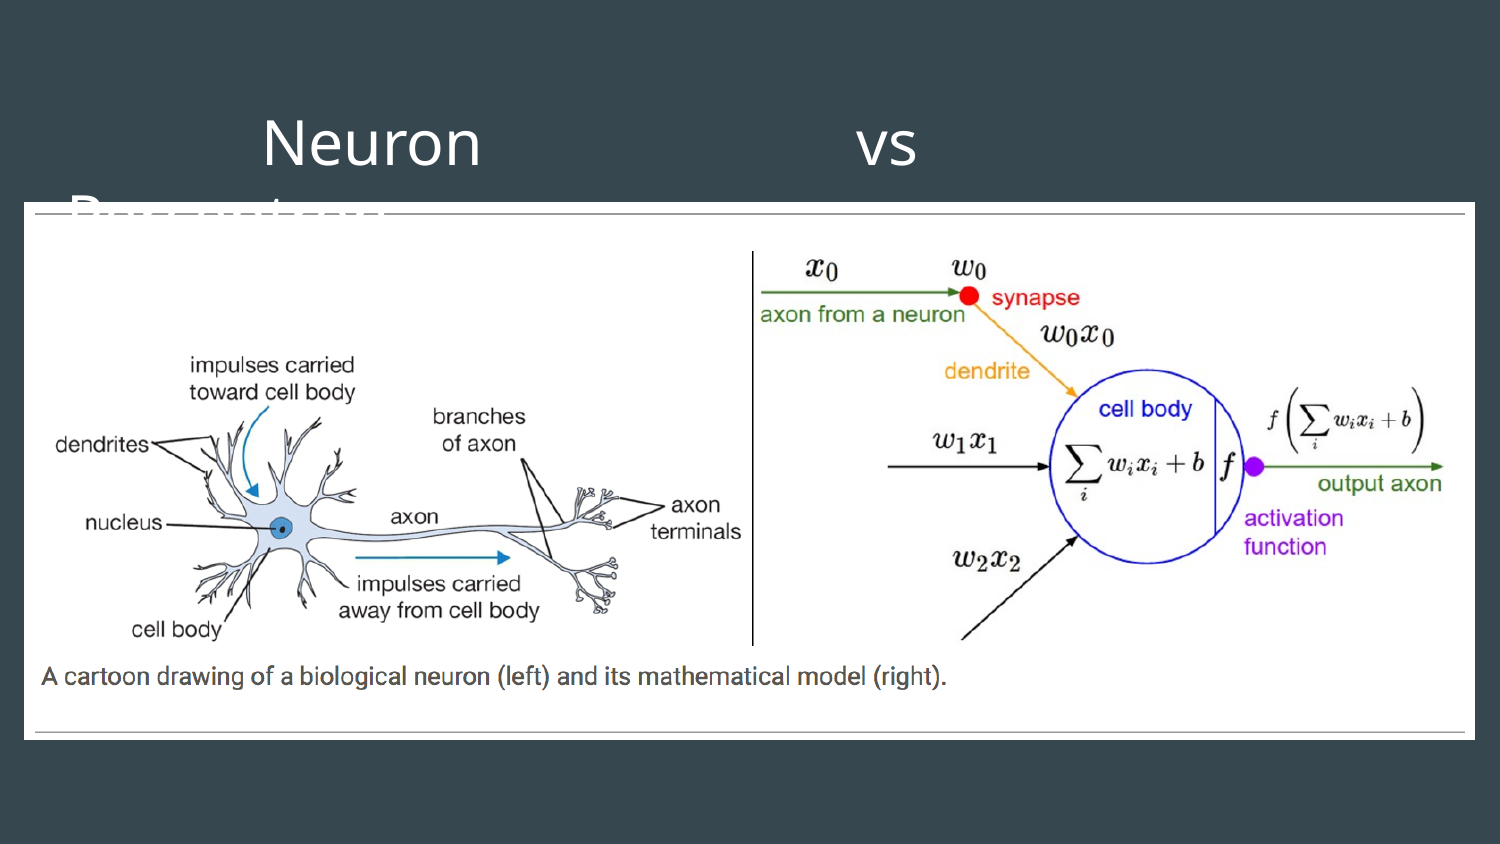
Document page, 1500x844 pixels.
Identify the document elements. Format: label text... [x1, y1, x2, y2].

picture [24, 201, 1476, 740]
title Neuron vs Perceptron [51, 88, 1449, 183]
